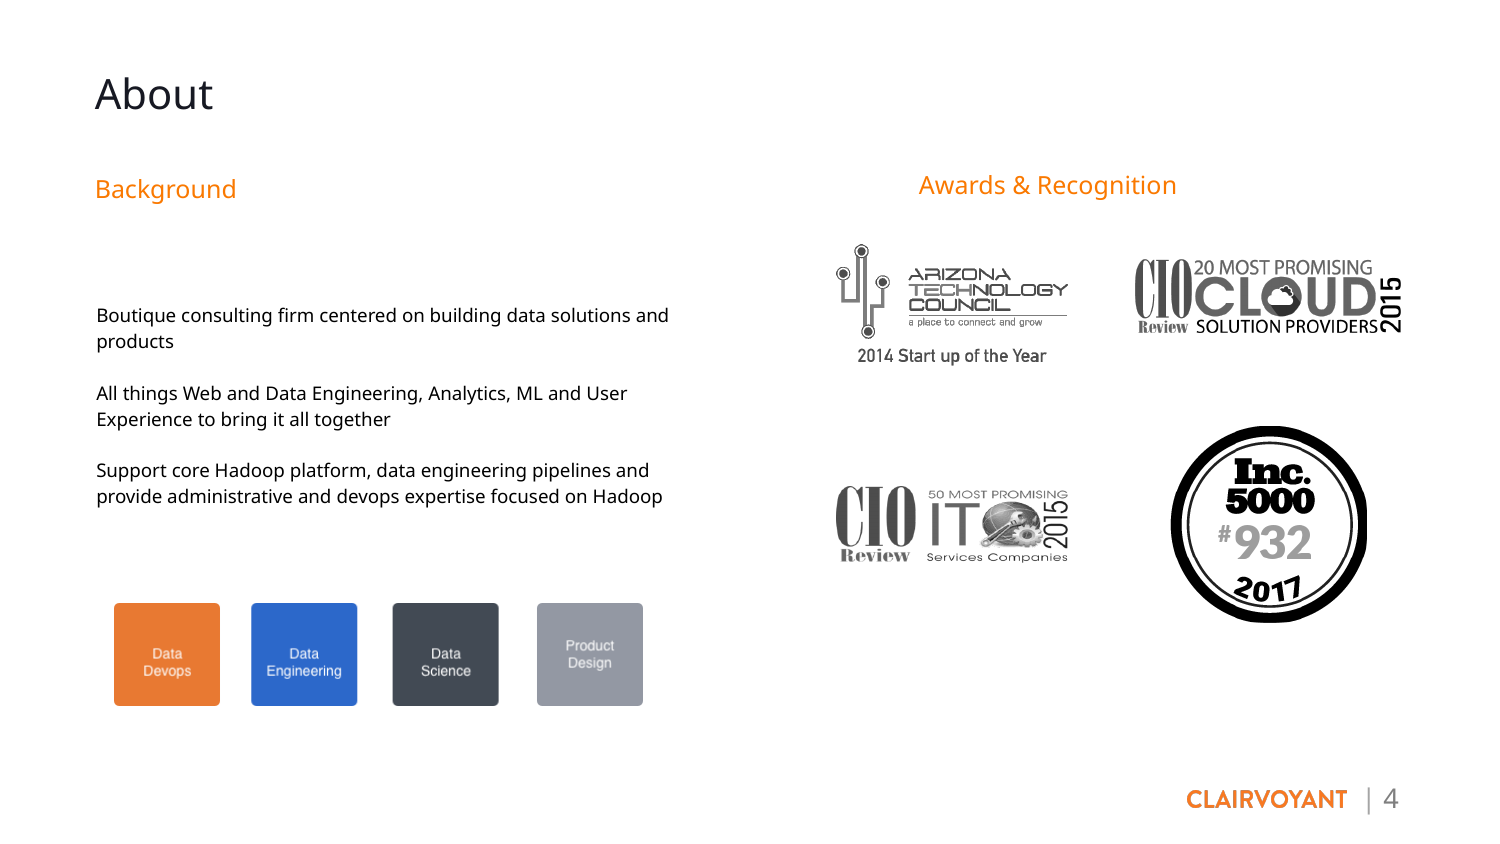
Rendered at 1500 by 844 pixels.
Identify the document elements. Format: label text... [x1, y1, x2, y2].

picture [836, 244, 1068, 366]
picture [836, 486, 1068, 564]
picture [1135, 259, 1402, 334]
picture [1187, 790, 1347, 808]
text_box Awards & Recognition [905, 163, 1265, 223]
text_box About [81, 45, 1412, 126]
picture [113, 602, 643, 706]
picture [1169, 426, 1367, 623]
text_box Boutique consulting firm centered on building data solutions and products All things Web and Data Engineering, Analytics, ML and User Experience to bring it all together Support core Hadoop platform, data engineering pipelines and provide administrative and devops expertise focused on Hadoop [81, 285, 730, 571]
text_box Background [81, 166, 441, 227]
